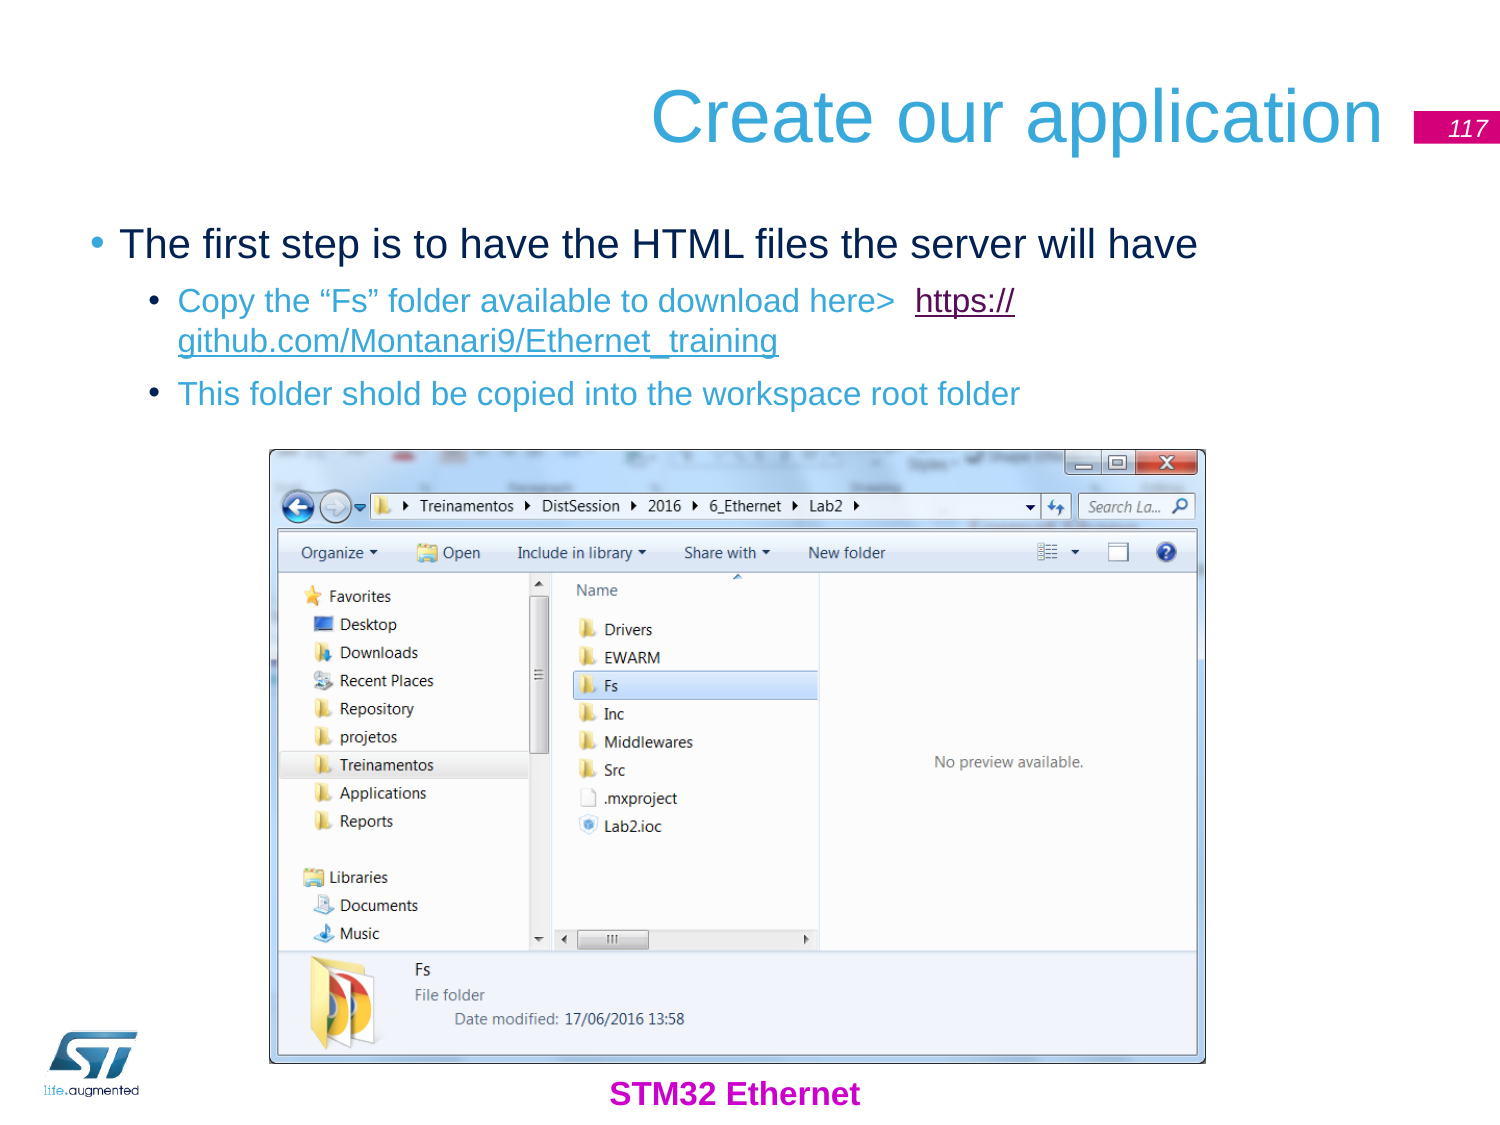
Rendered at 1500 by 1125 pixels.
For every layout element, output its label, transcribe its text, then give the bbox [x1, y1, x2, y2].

slide_number 117 [1413, 111, 1500, 144]
picture [36, 1022, 147, 1103]
title Create our application [75, 19, 1400, 207]
list The first step is to have the HTML files the server will have Copy the “Fs” folder available to download here> https://github.com/Montanari9/Ethernet_training This folder shold be copied into the workspace root folder [75, 209, 1425, 422]
picture [268, 448, 1206, 1065]
